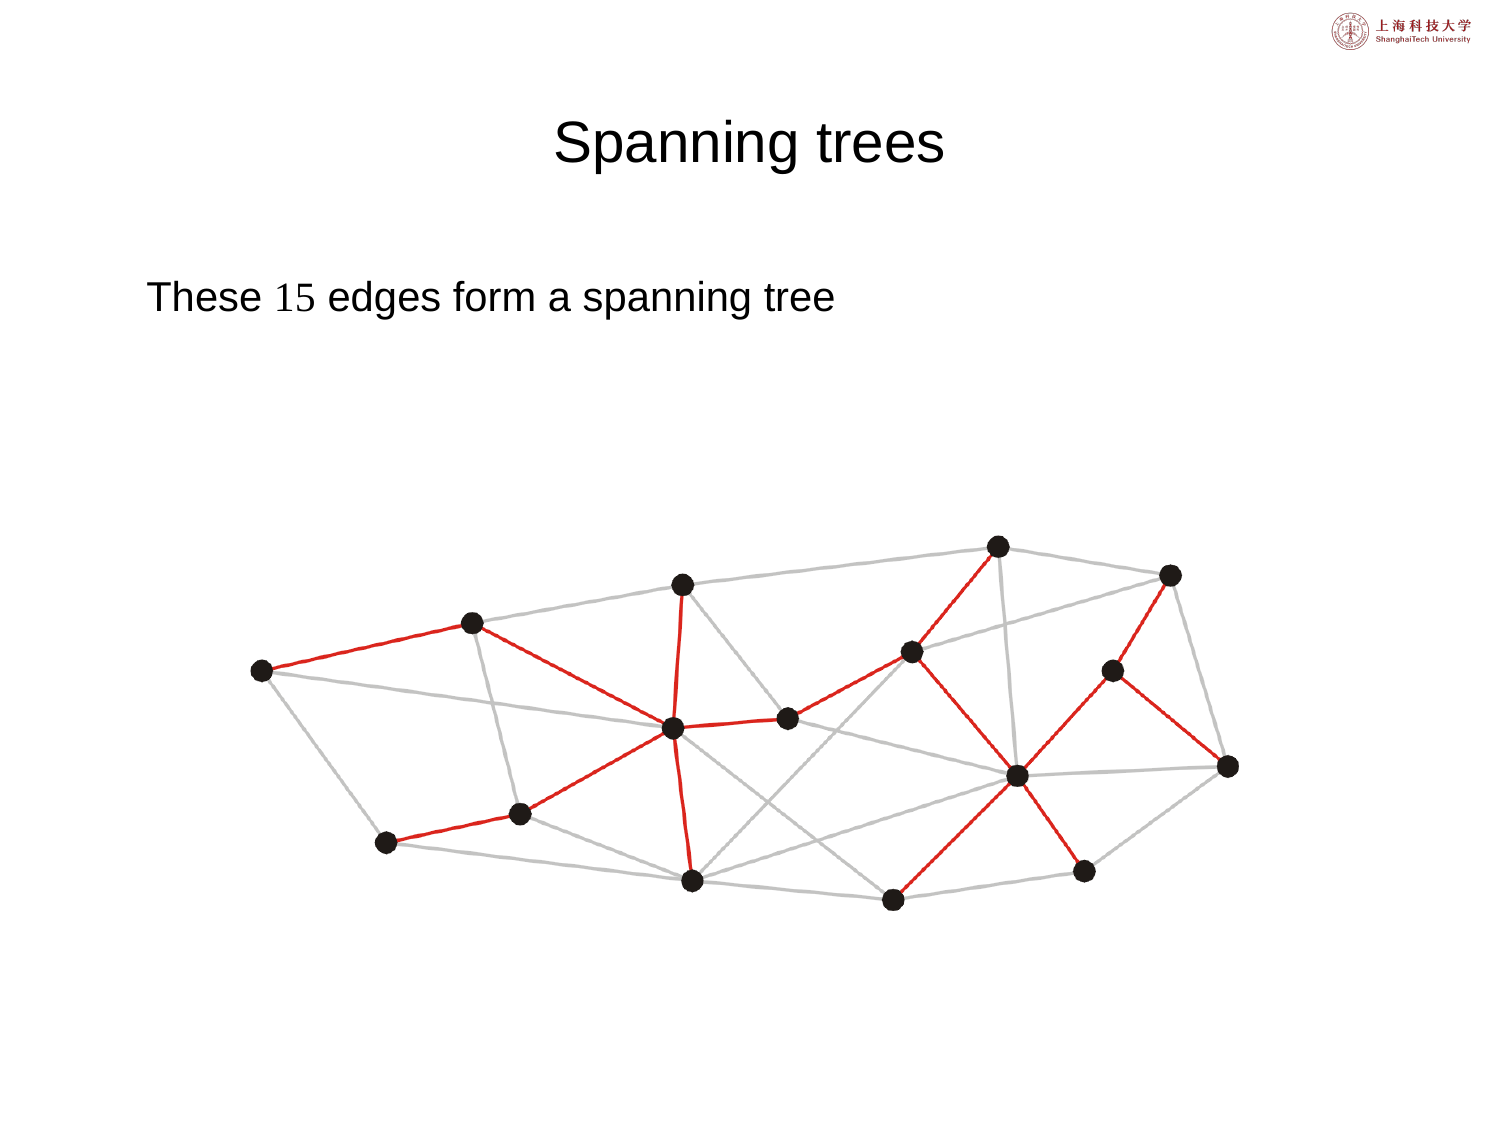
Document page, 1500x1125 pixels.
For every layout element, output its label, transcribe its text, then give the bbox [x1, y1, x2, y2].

picture [1327, 0, 1478, 109]
list These 15 edges form a spanning tree [74, 262, 1426, 1006]
title Spanning trees [74, 44, 1426, 233]
picture [241, 526, 1247, 919]
